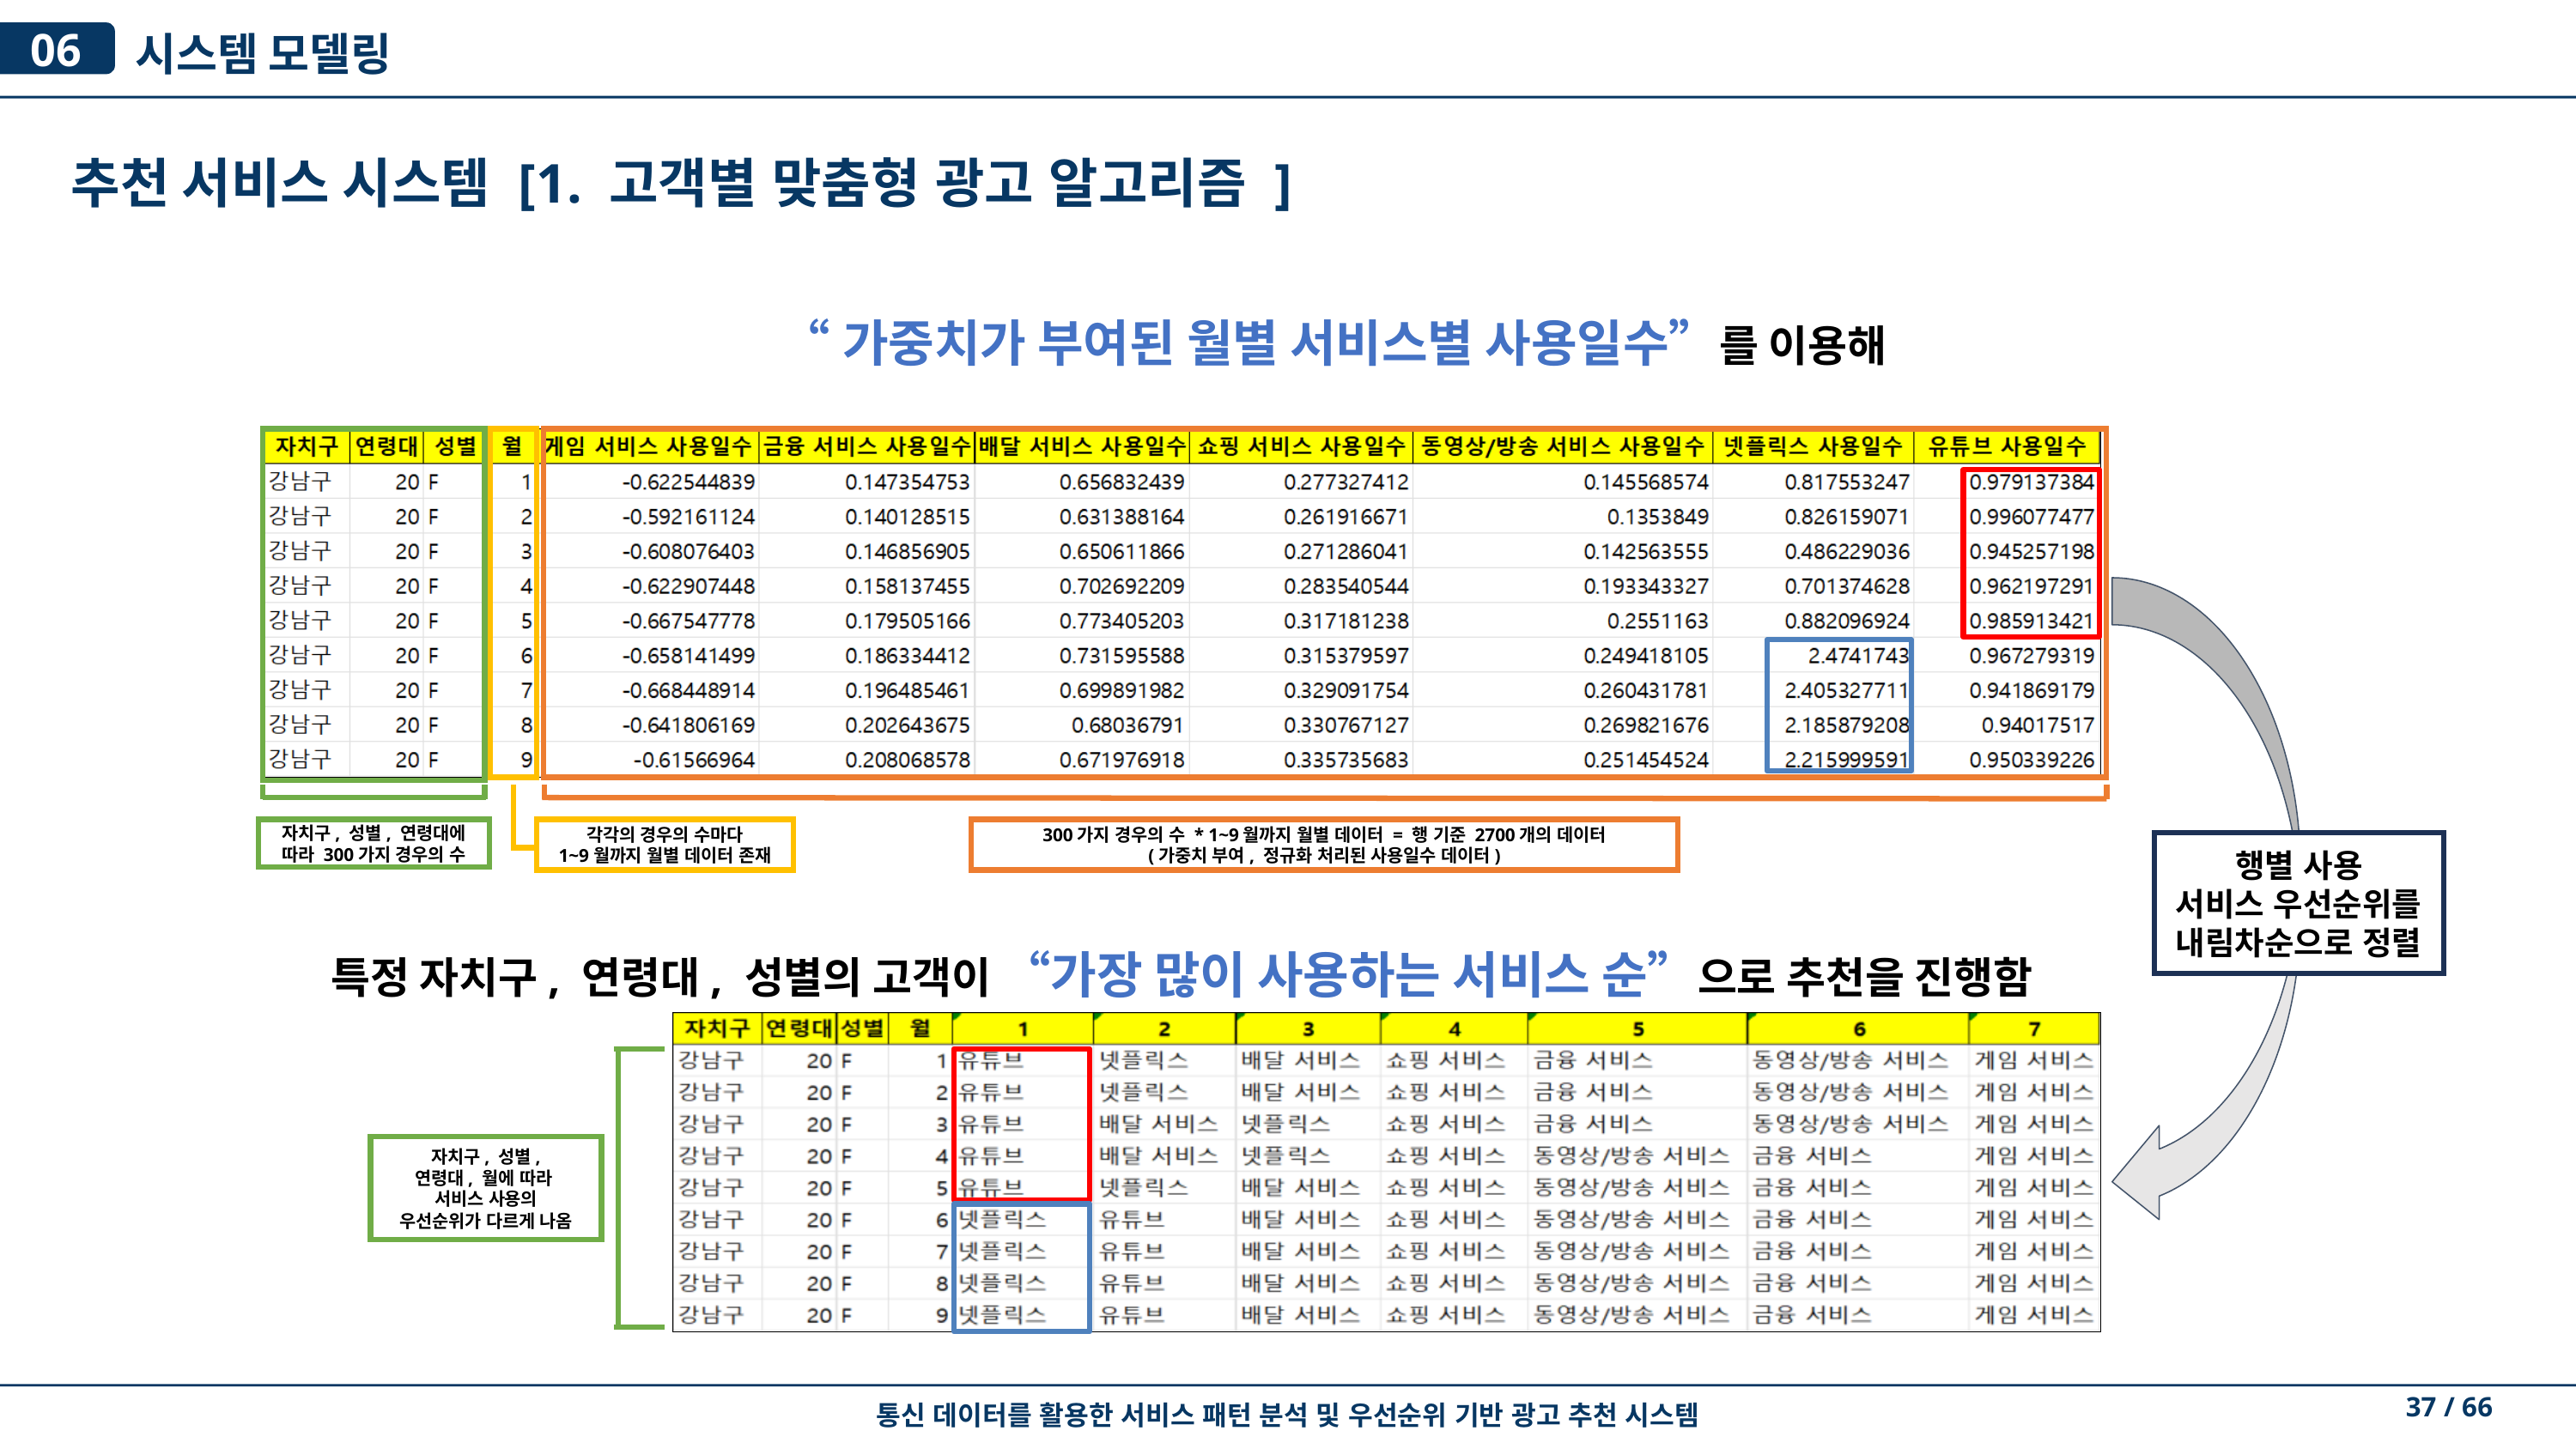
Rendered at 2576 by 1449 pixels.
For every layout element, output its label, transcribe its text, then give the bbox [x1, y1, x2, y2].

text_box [227, 285, 2451, 1332]
text_box 추천 서비스 시스템 [1. 고객별 맞춤형 광고 알고리즘 ] [70, 136, 1659, 215]
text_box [0, 15, 2576, 99]
